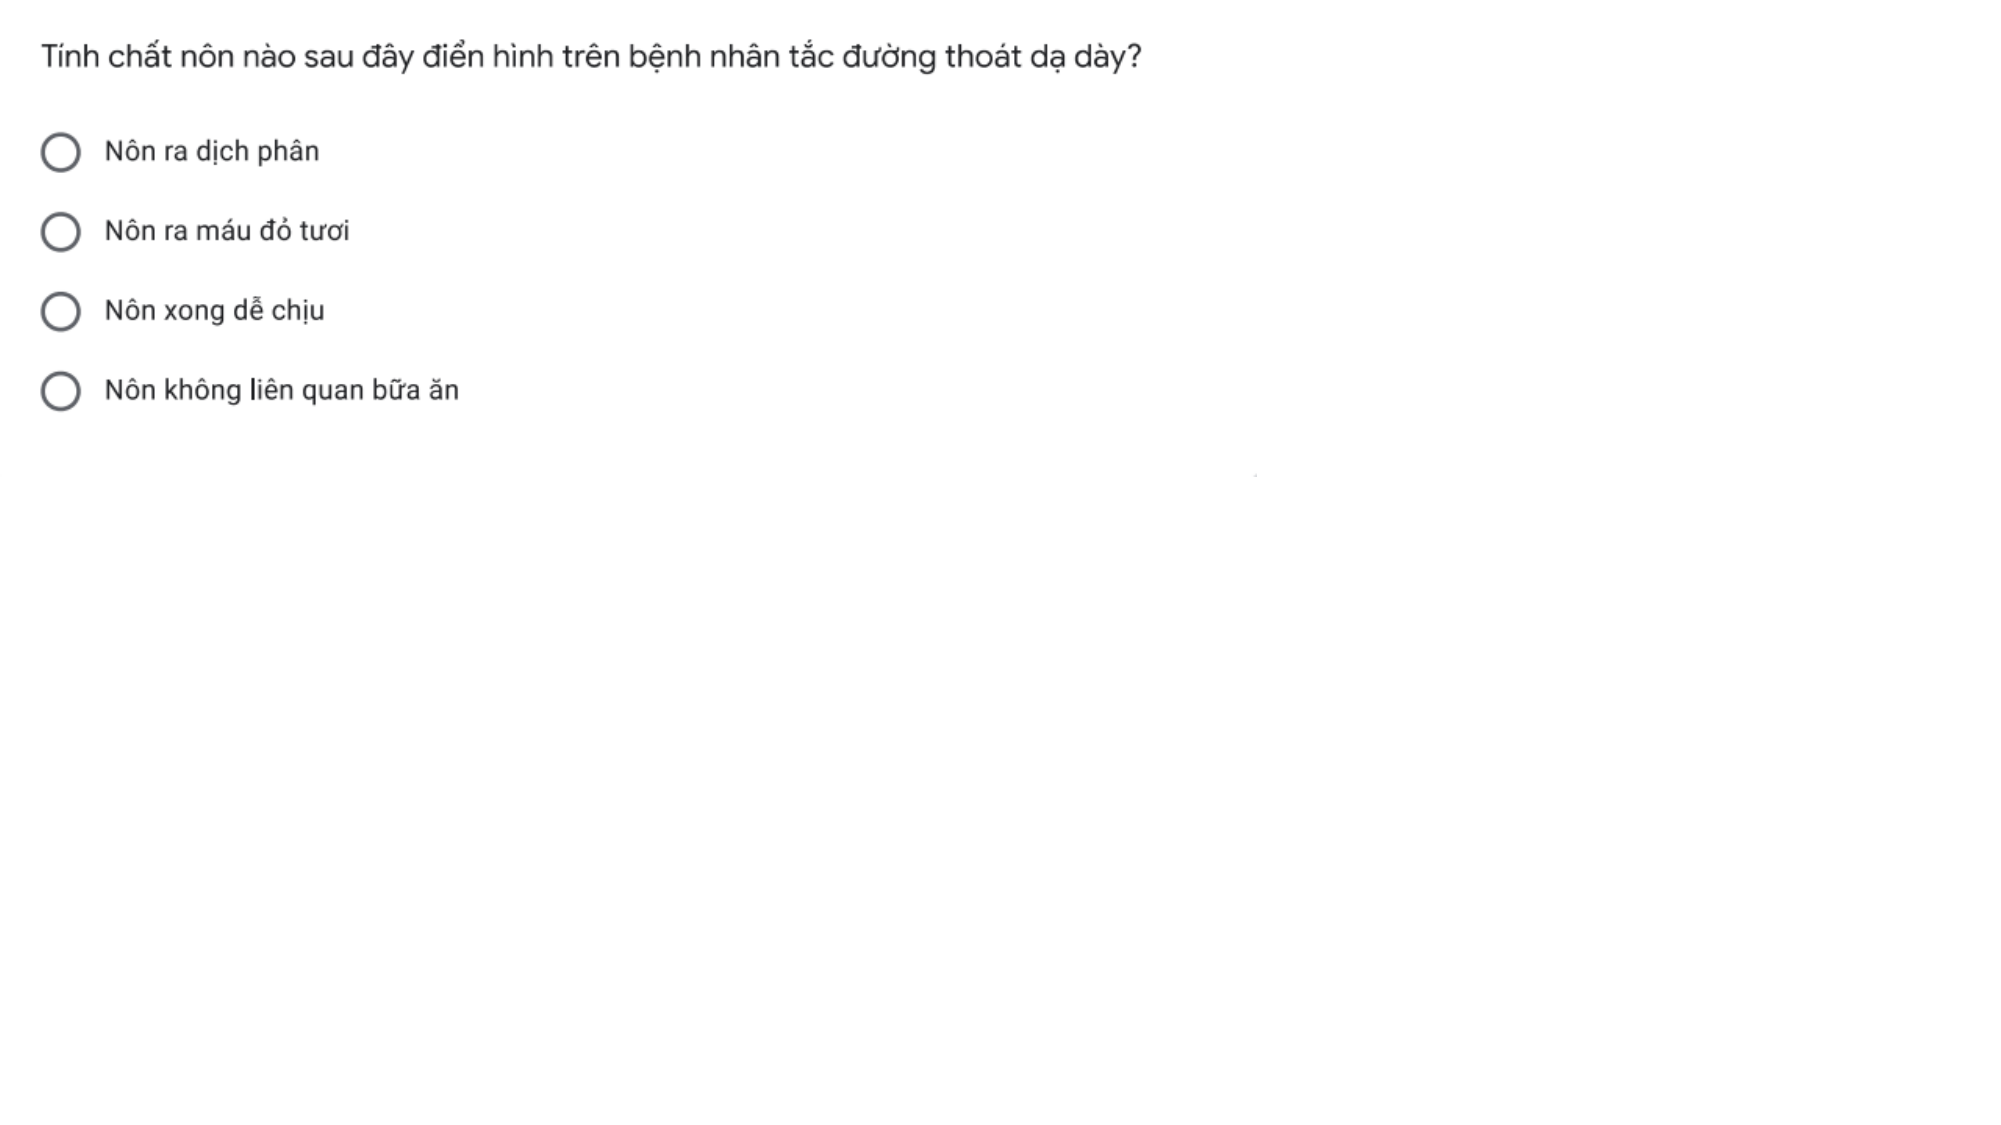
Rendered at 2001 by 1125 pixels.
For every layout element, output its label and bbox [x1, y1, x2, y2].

picture [0, 0, 1257, 477]
